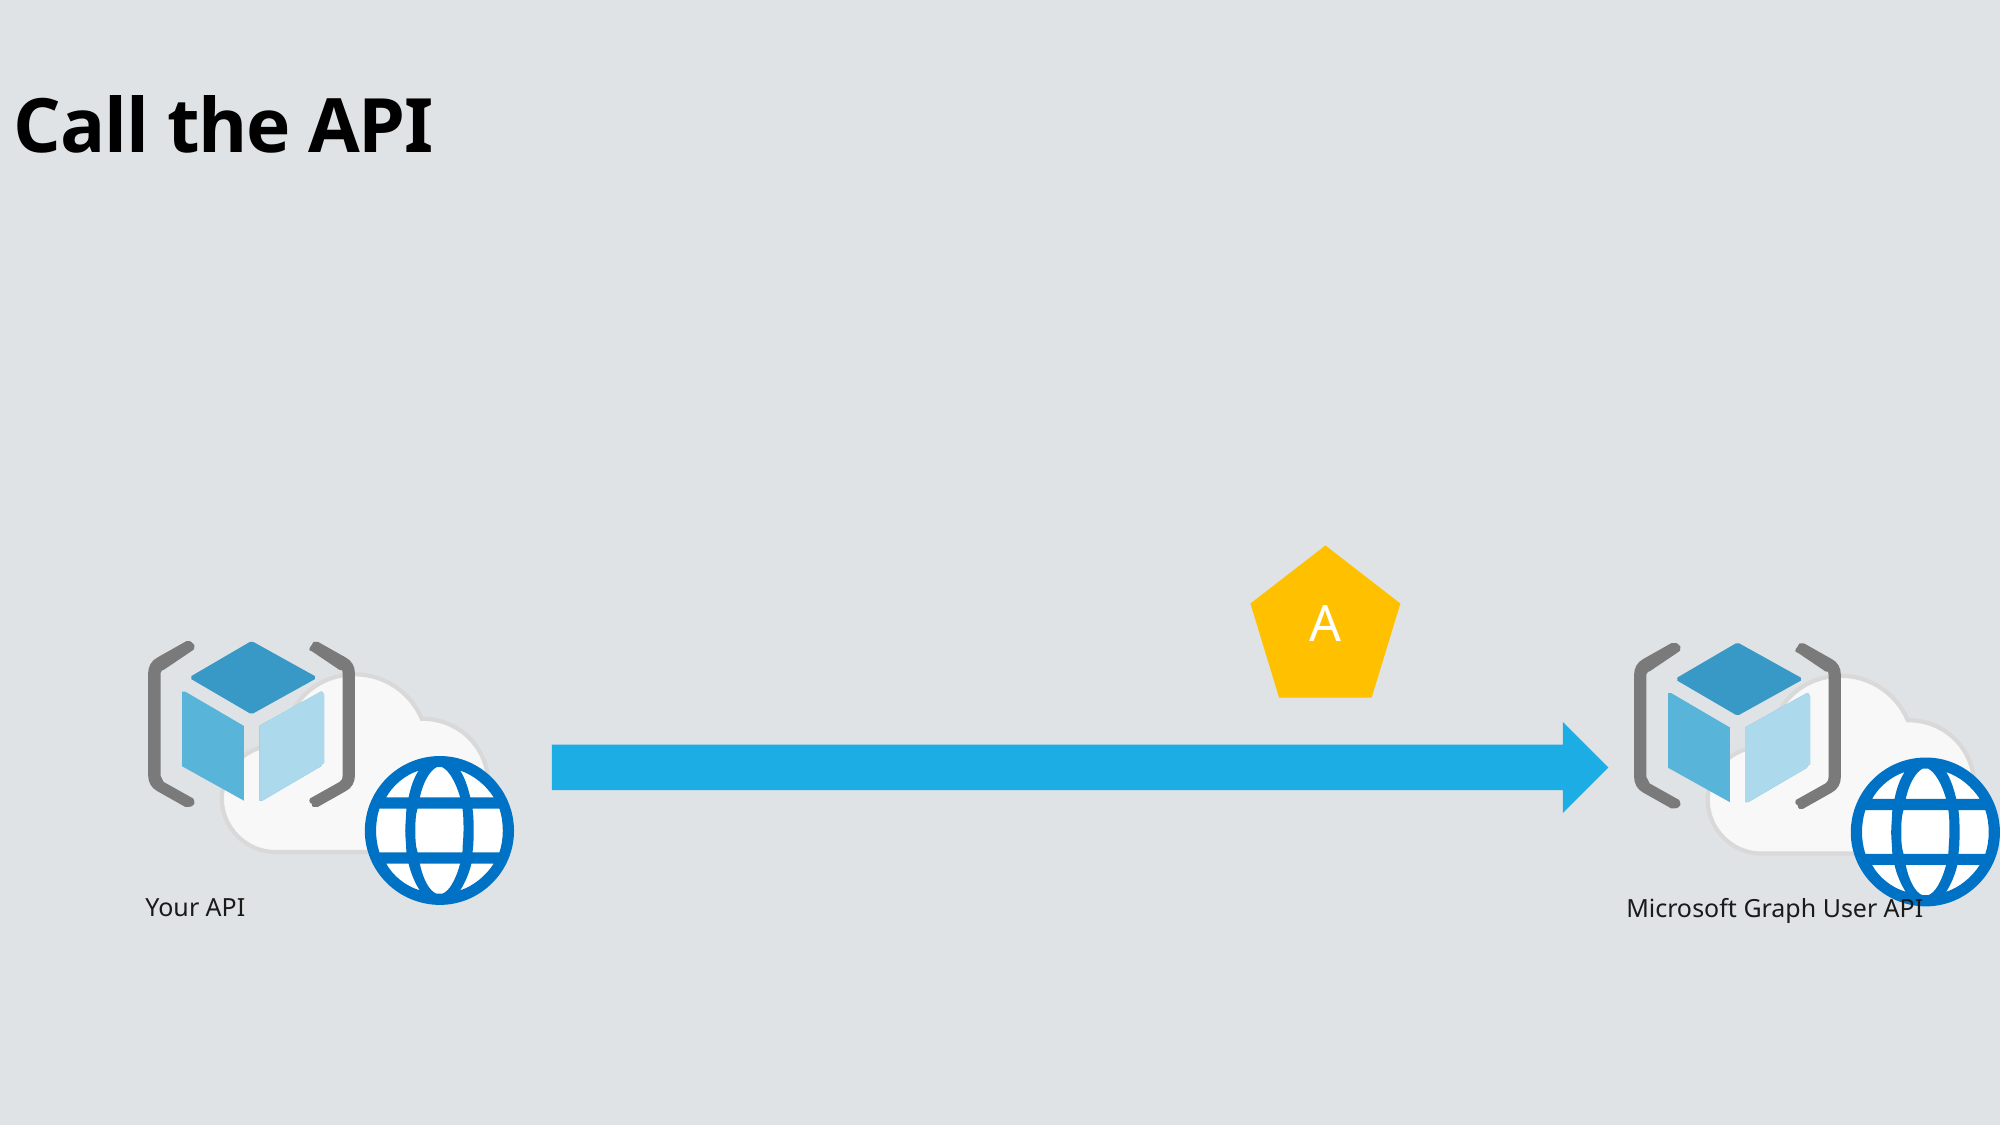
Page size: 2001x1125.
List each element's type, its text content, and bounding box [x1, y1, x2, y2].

title Call the API [13, 77, 1822, 169]
text_box [550, 721, 1604, 814]
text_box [1604, 643, 2000, 958]
text_box A [1249, 544, 1402, 699]
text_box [118, 641, 515, 957]
